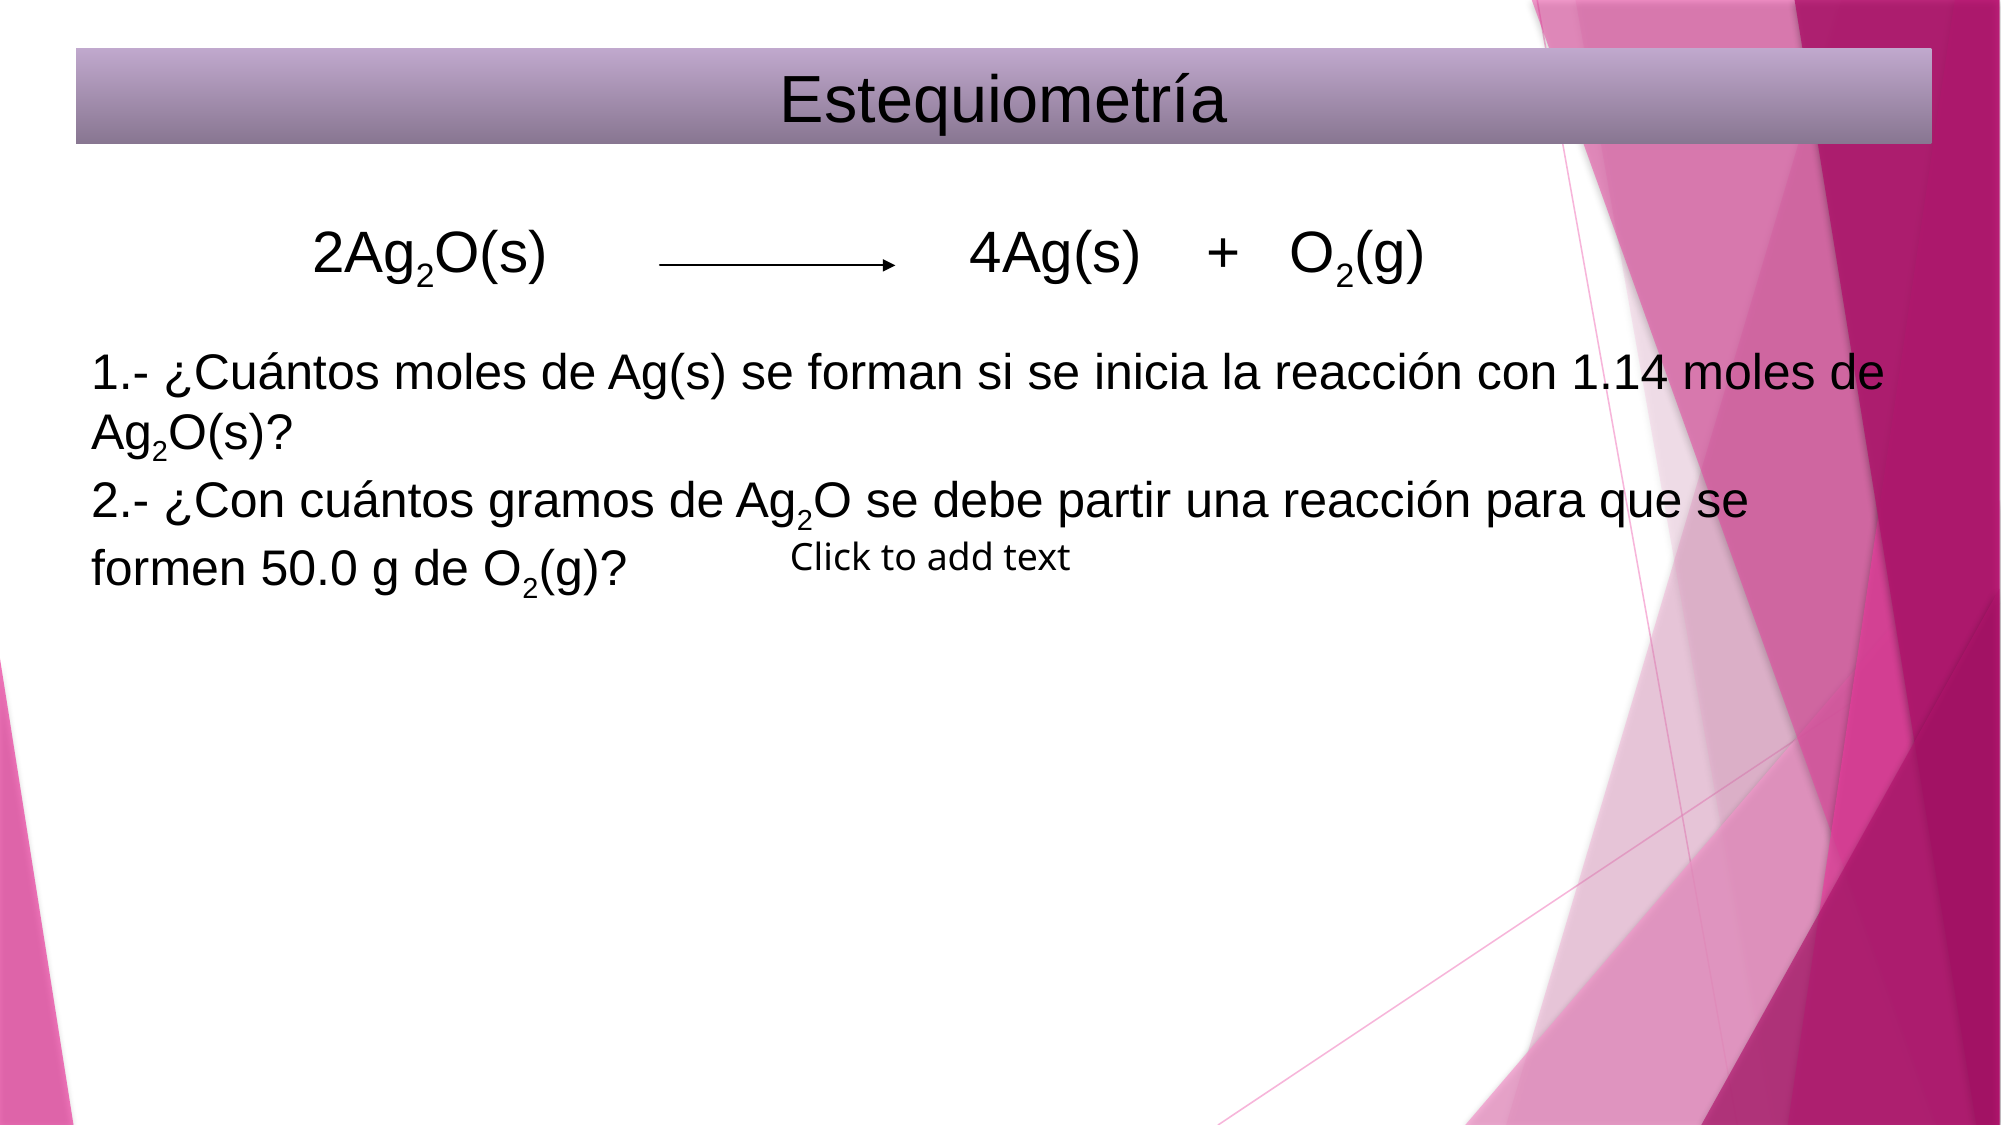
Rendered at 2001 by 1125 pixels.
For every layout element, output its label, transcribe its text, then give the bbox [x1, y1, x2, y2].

text_box 1.- ¿Cuántos moles de Ag(s) se forman si se inicia la reacción con 1.14 moles de Ag2O(s)? 2.- ¿Con cuántos gramos de Ag2O se debe partir una reacción para que se formen 50.0 g de O2(g)? [76, 331, 1914, 612]
text_box Click to add text [774, 524, 1225, 585]
text_box Estequiometría [76, 48, 1932, 144]
text_box 2Ag2O(s) 4Ag(s) + O2(g) [297, 207, 1703, 302]
